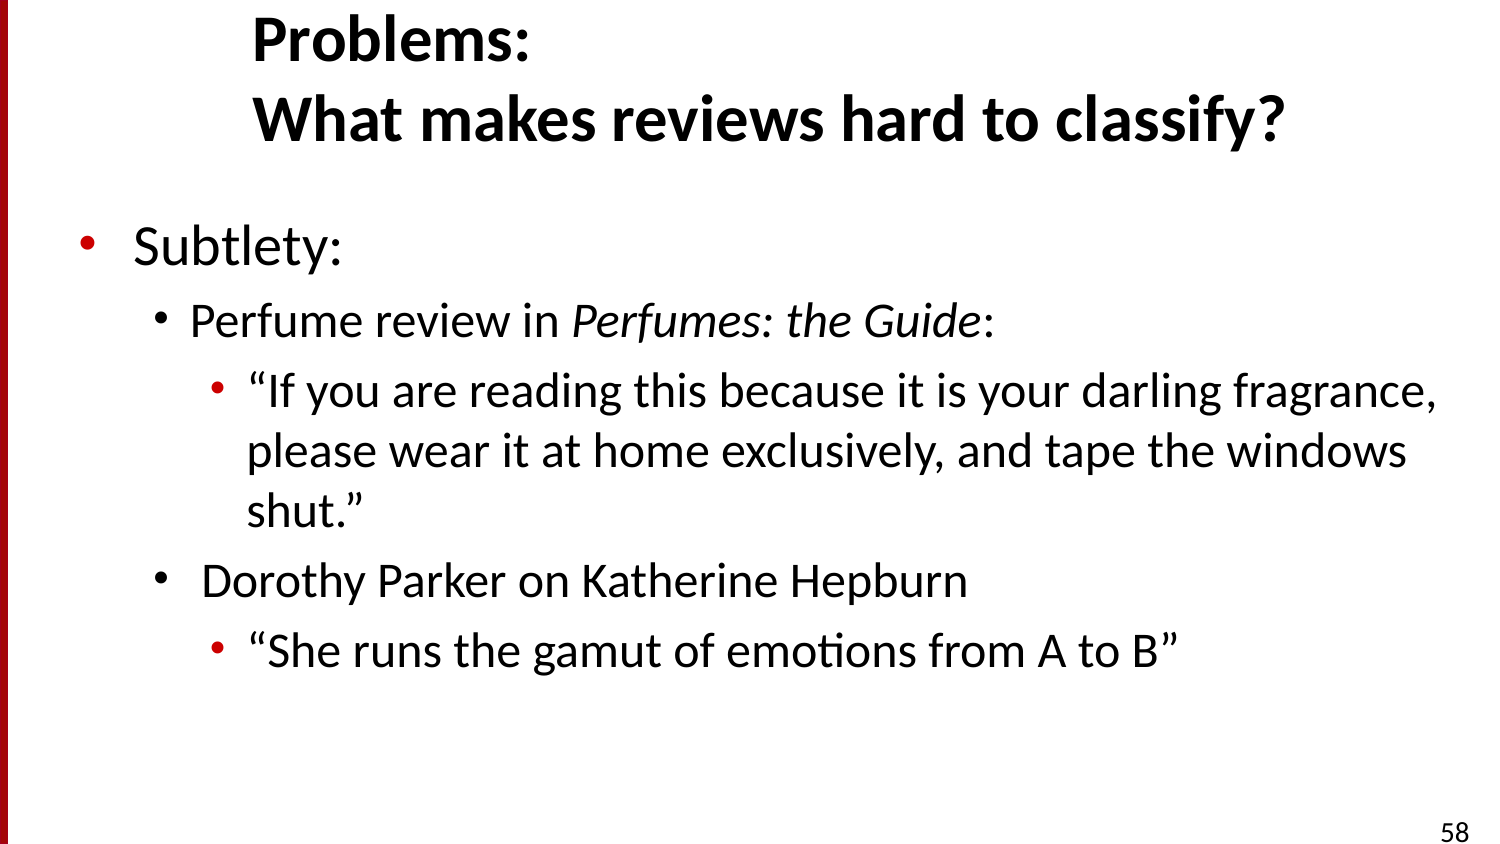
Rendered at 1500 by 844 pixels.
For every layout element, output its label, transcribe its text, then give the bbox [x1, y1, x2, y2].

list Subtlety: Perfume review in Perfumes: the Guide: “If you are reading this because it is your darling fragrance, please wear it at home exclusively, and tape the windows shut.” Dorothy Parker on Katherine Hepburn “She runs the gamut of emotions from A to B” [62, 200, 1475, 844]
slide_number 58 [1424, 806, 1500, 844]
title Problems: What makes reviews hard to classify? [237, 21, 1450, 163]
